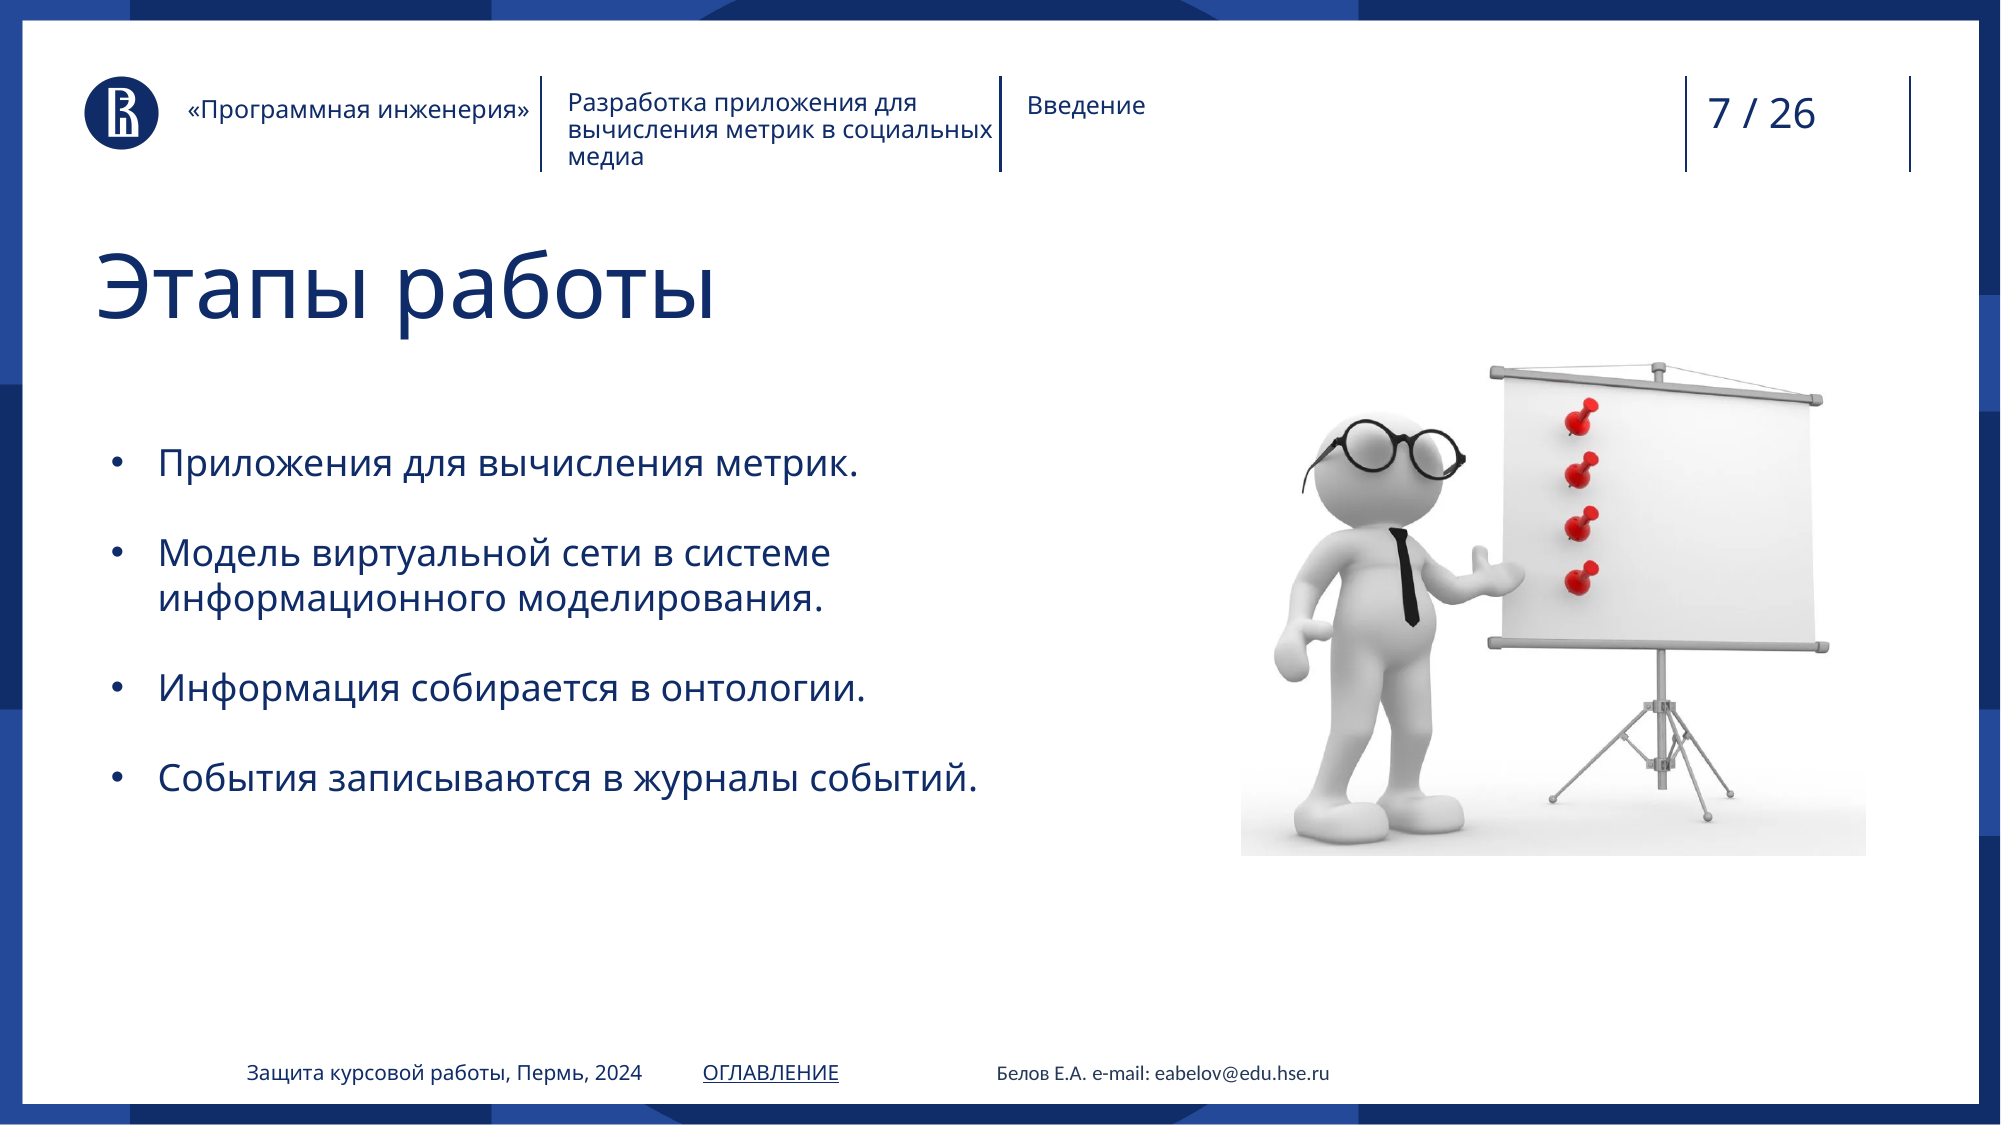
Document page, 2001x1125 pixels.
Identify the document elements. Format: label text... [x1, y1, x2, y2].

title Этапы работы [96, 229, 1733, 325]
text_box Приложения для вычисления метрик. Модель виртуальной сети в системе информационного моделирования. Информация собирается в онтологии. События записываются в журналы событий. [96, 431, 1110, 807]
list Разработка приложения для вычисления метрик в социальных медиа [567, 90, 1000, 157]
text_box Защита курсовой работы, Пермь, 2024 ОГЛАВЛЕНИЕ Белов Е.А. e-mail: eabelov@edu.hse.ru [157, 1051, 2000, 1120]
picture [0, 0, 2001, 1125]
text_box «Программная инженерия» [172, 90, 547, 166]
list Введение [1026, 90, 1367, 157]
